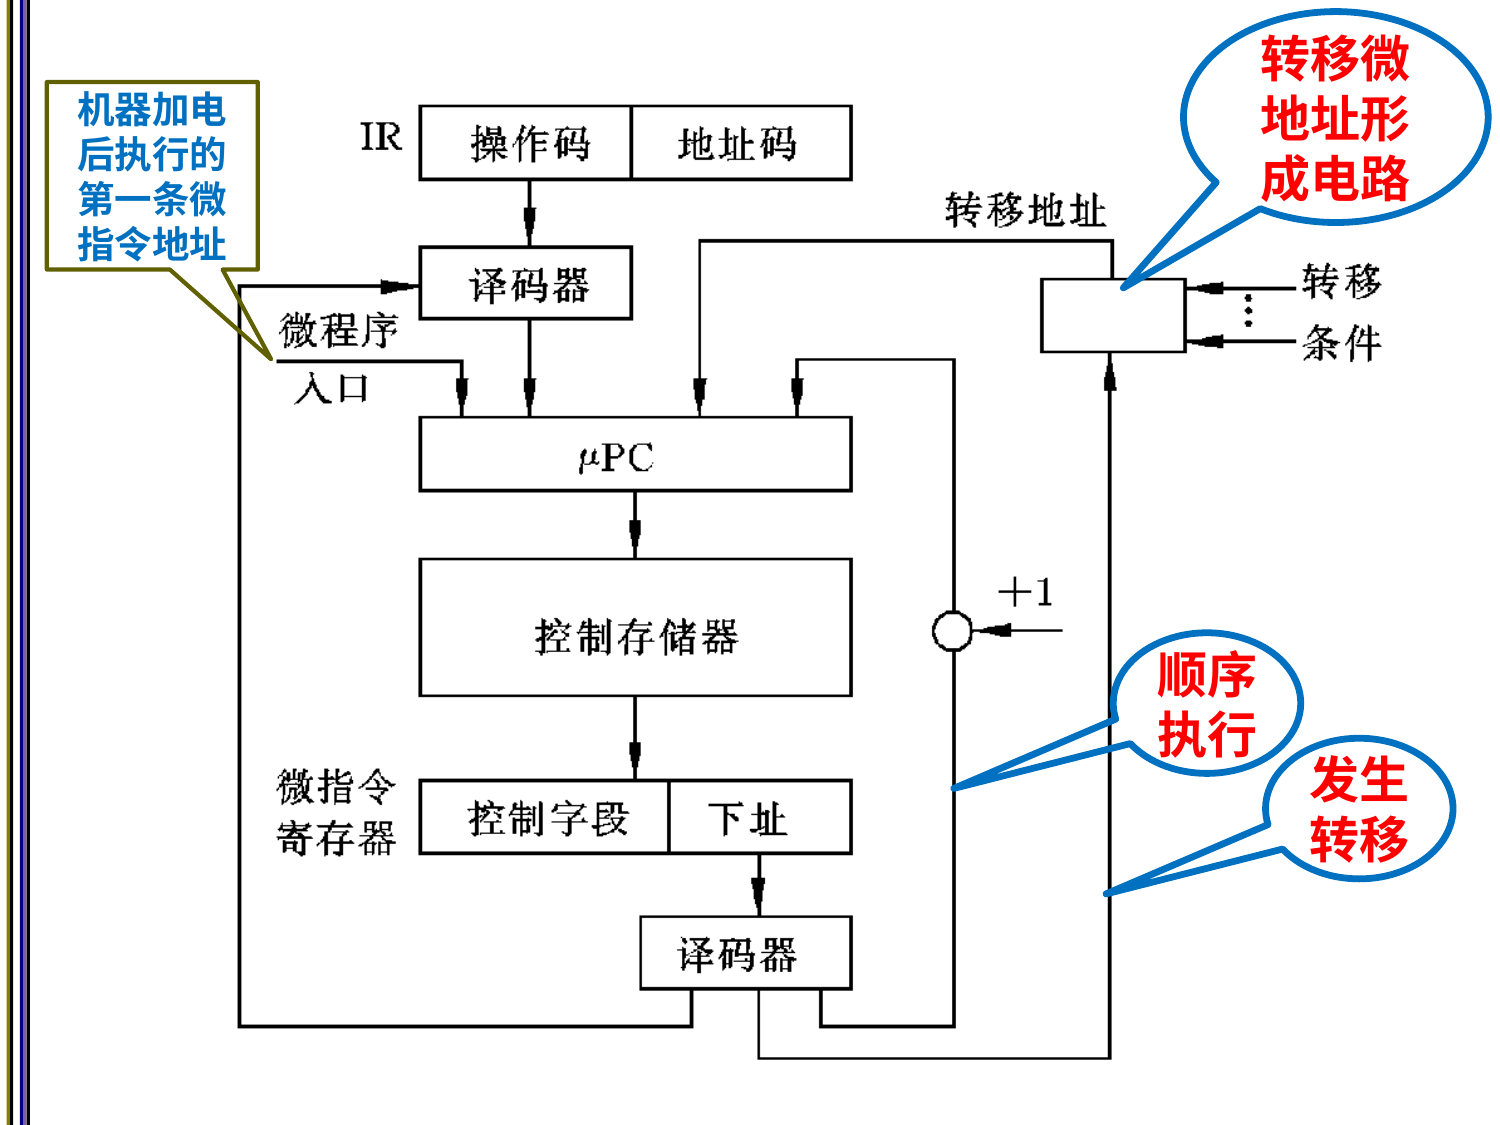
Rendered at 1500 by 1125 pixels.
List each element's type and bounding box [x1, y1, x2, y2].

text_box [0, 0, 1500, 1091]
